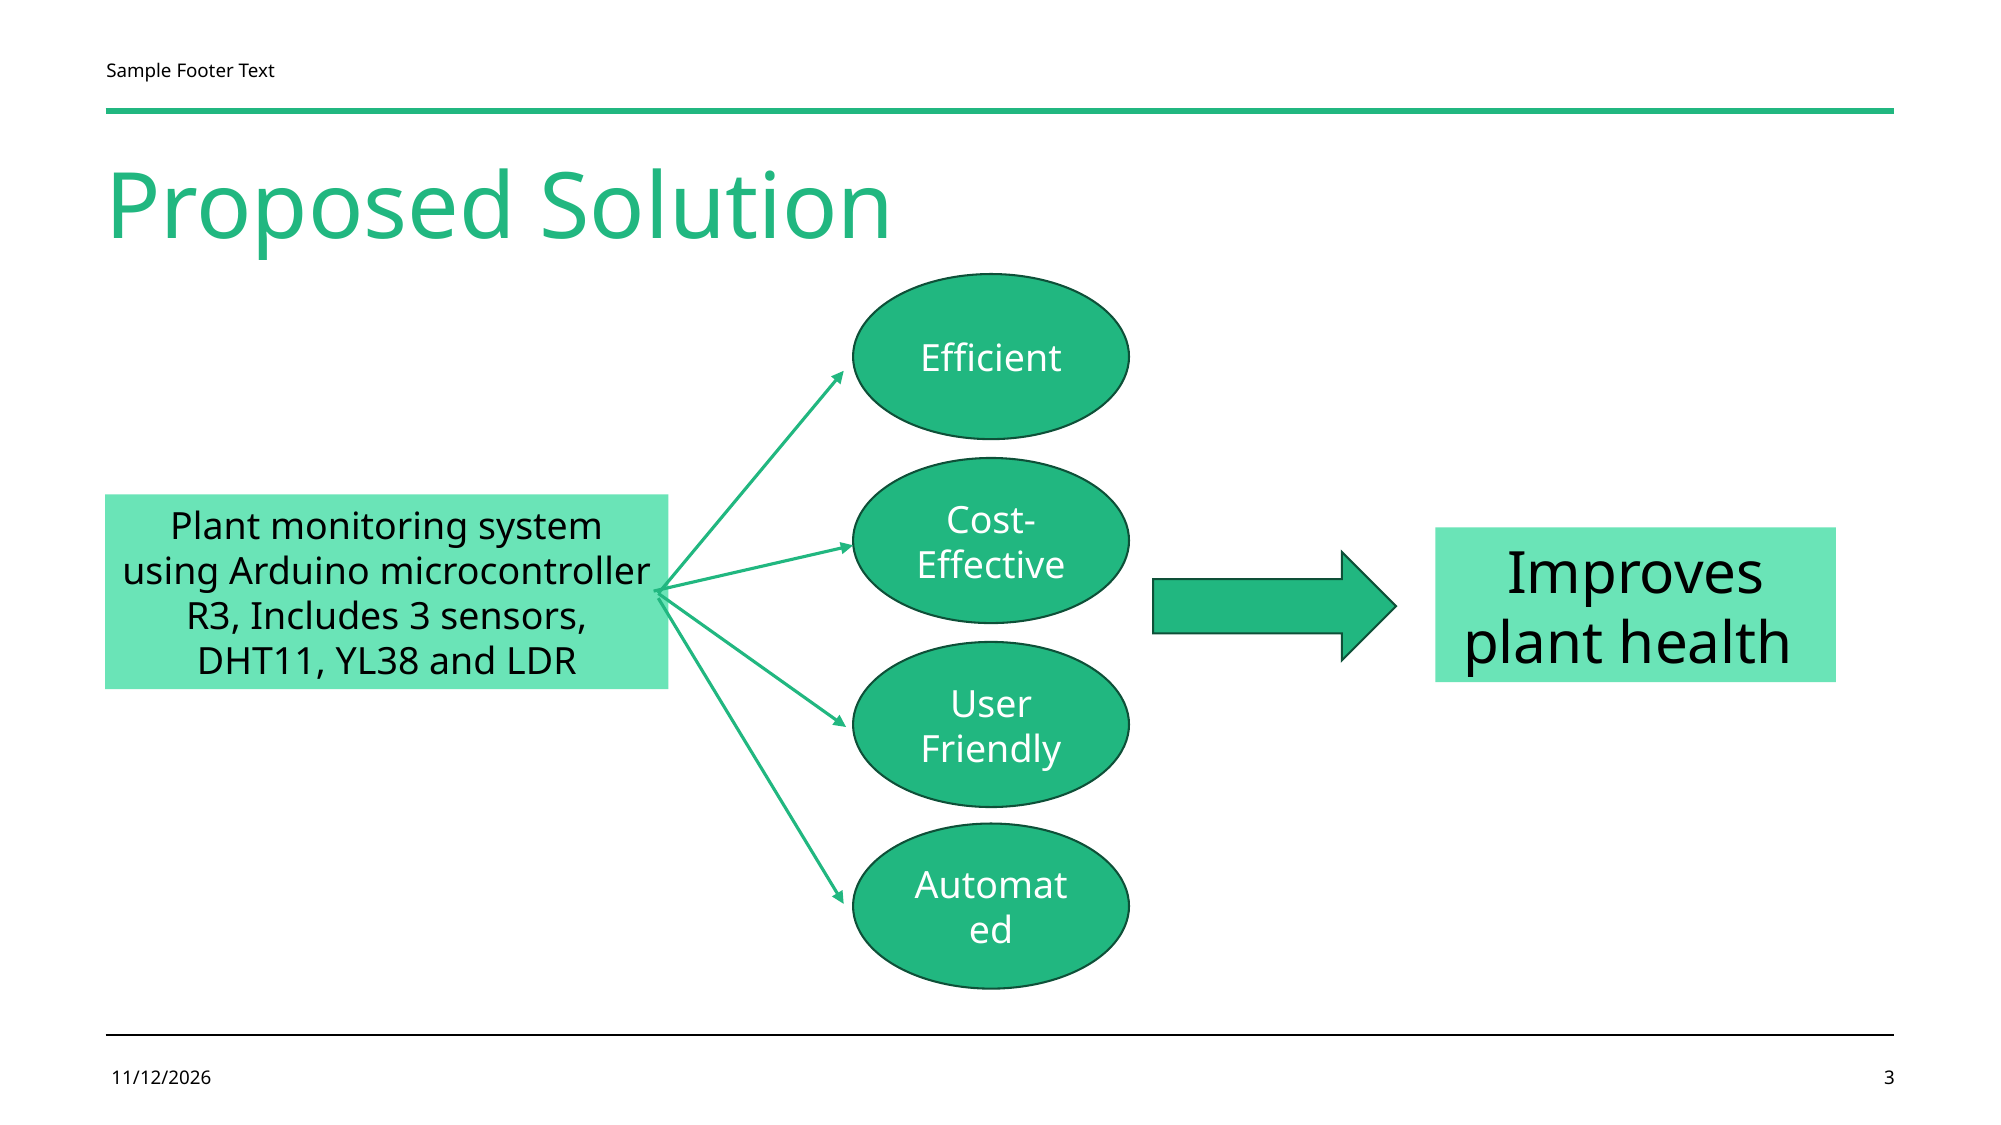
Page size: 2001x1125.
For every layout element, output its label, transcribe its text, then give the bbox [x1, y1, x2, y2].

slide_number 3 [1757, 1057, 1910, 1109]
footer Sample Footer Text [91, 28, 767, 89]
text_box Cost-Effective [852, 456, 1131, 625]
text_box Improves plant health [1435, 527, 1836, 683]
text_box User Friendly [852, 640, 1131, 809]
text_box [1152, 549, 1398, 663]
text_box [658, 593, 847, 727]
text_box Automated [852, 822, 1131, 990]
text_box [658, 598, 844, 904]
text_box Efficient [852, 272, 1131, 441]
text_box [658, 370, 844, 545]
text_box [653, 545, 854, 592]
title Proposed Solution [90, 156, 1000, 431]
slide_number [96, 1057, 586, 1109]
text_box Plant monitoring system using Arduino microcontroller R3, Includes 3 sensors, DHT11, YL38 and LDR [105, 494, 658, 690]
